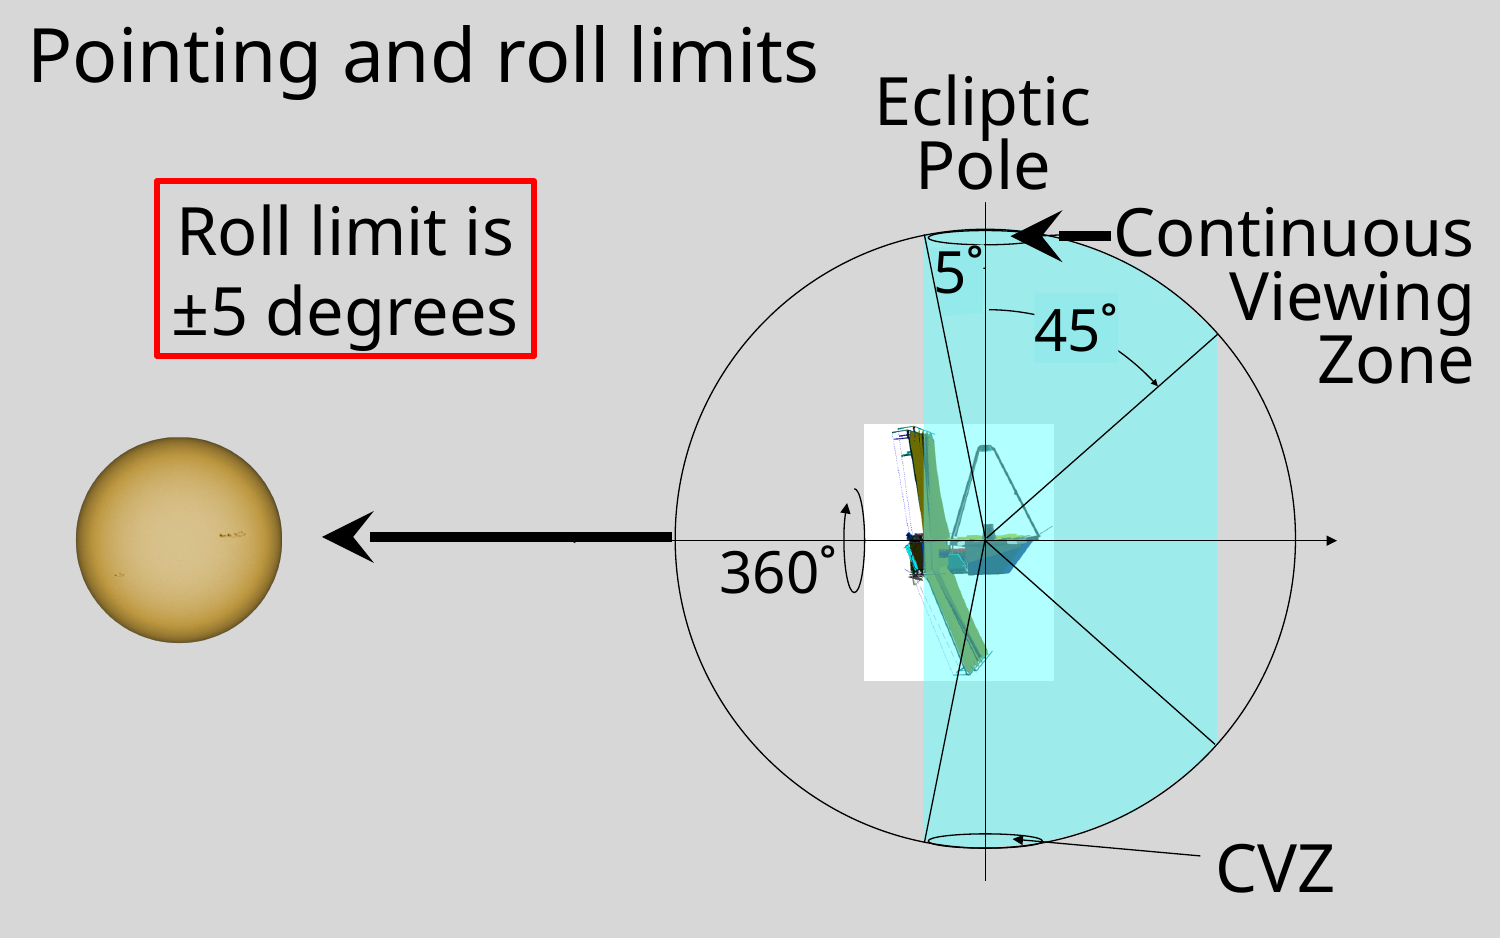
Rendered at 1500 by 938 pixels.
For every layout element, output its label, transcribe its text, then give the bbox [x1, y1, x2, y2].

picture [549, 130, 1349, 911]
text_box Roll limit is ±5 degrees [157, 181, 534, 356]
text_box Ecliptic Pole [874, 94, 1093, 129]
title Pointing and roll limits [12, 10, 1488, 94]
picture [74, 437, 282, 644]
text_box Continuous Viewing Zone [1353, 204, 1476, 397]
